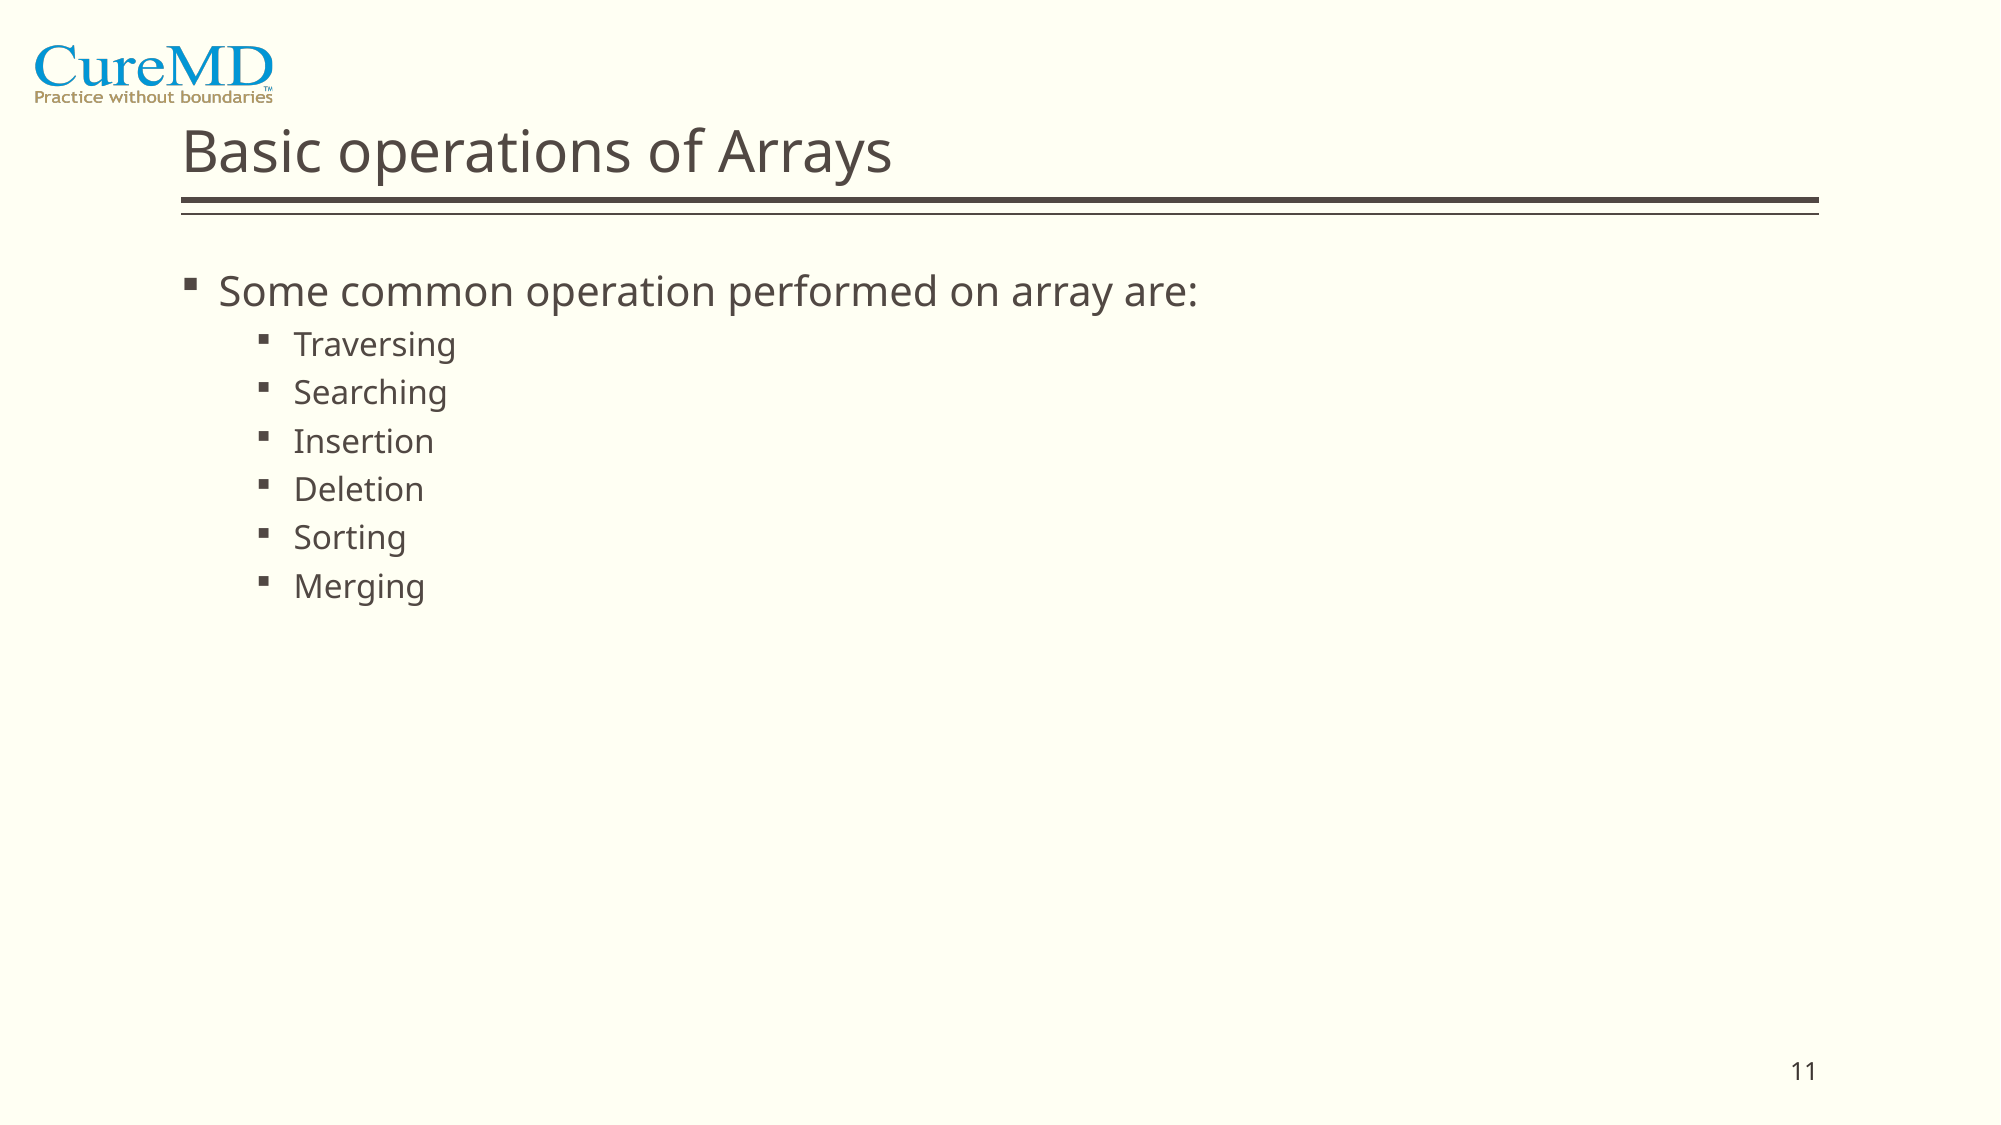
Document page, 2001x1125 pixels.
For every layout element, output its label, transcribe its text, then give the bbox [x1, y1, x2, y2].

picture [35, 45, 51, 60]
picture [35, 45, 181, 103]
slide_number 11 [1518, 1042, 1819, 1103]
title Basic operations of Arrays [181, 12, 1819, 193]
list Some common operation performed on array are: Traversing Searching Insertion Deletion Sorting Merging [181, 262, 1819, 1013]
